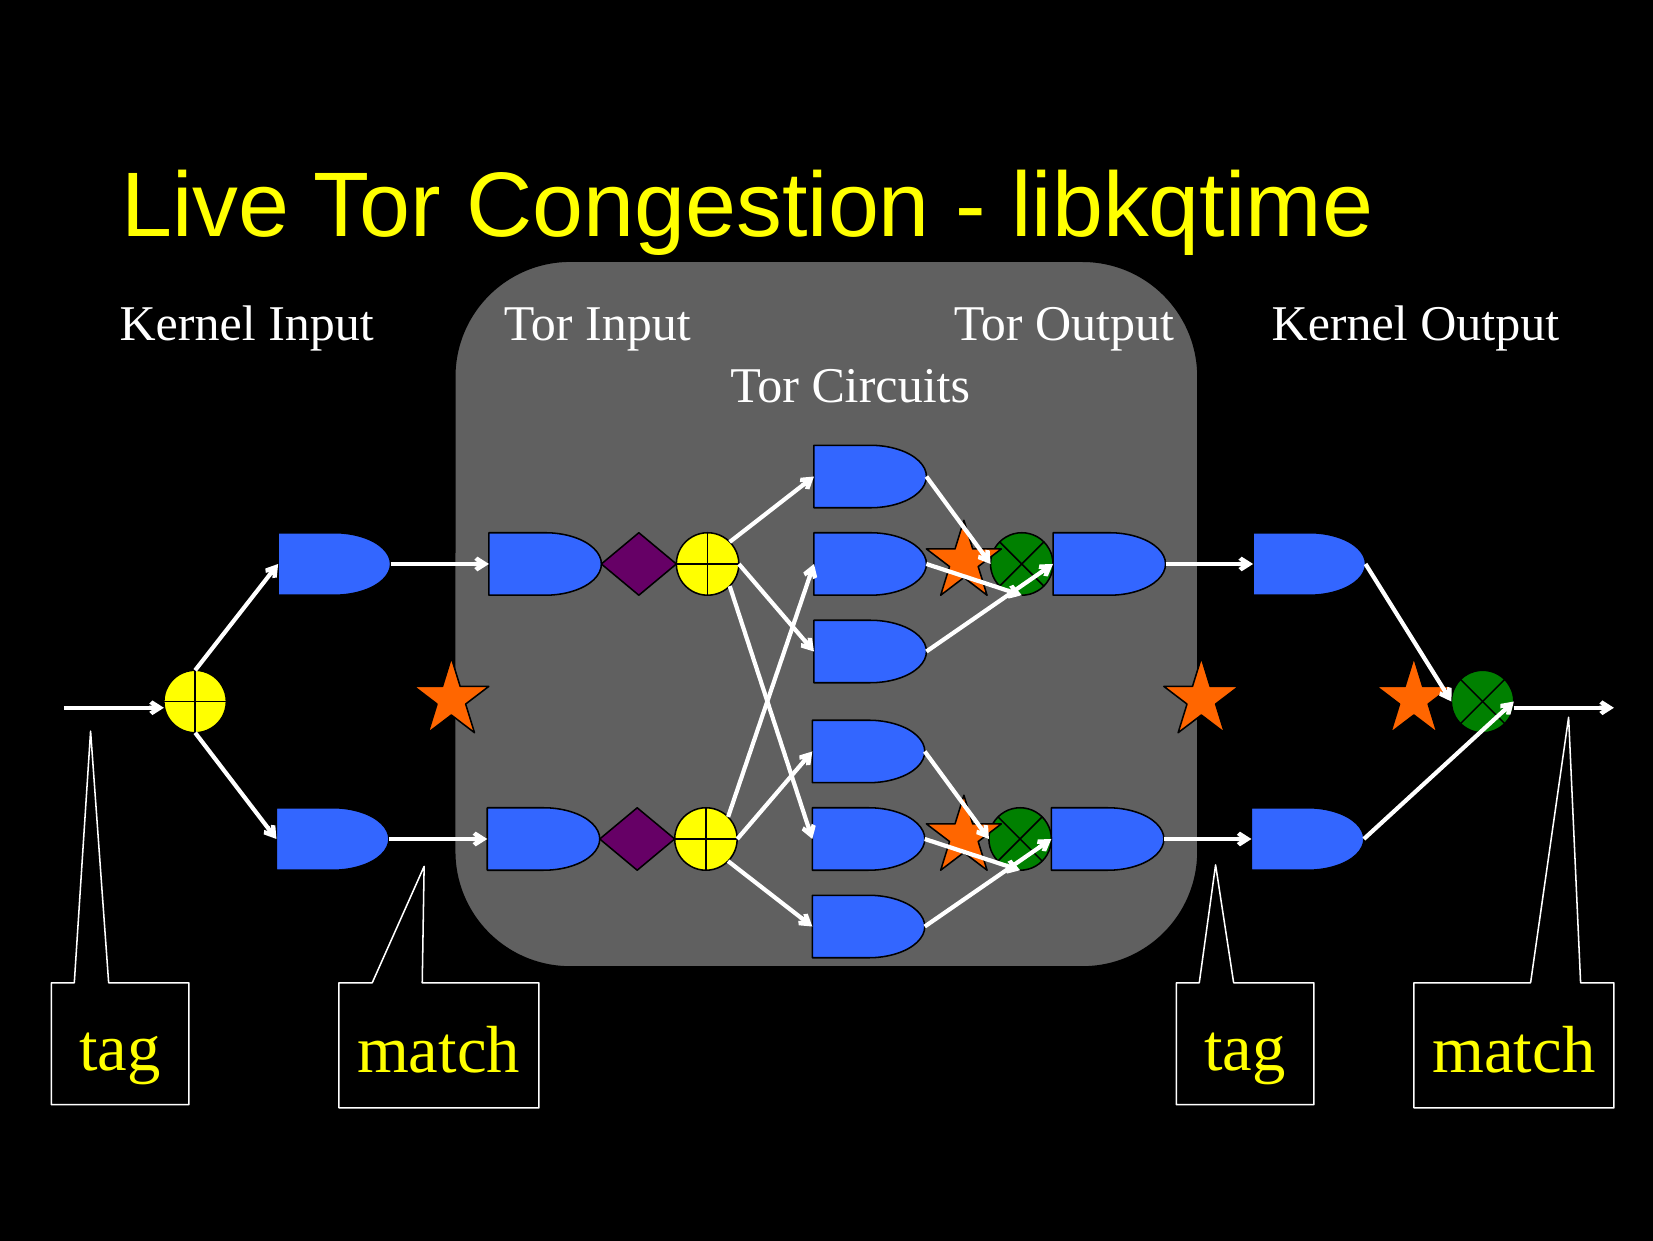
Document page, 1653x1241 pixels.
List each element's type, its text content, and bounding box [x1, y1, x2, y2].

text_box [813, 532, 927, 596]
text_box [812, 895, 924, 958]
text_box [926, 549, 985, 563]
text_box [451, 841, 1202, 971]
title Live Tor Congestion - libkqtime [121, 102, 1532, 309]
text_box Tor Input [488, 282, 775, 358]
text_box [676, 532, 739, 596]
text_box [1451, 670, 1514, 732]
text_box [1051, 807, 1164, 871]
text_box [818, 620, 925, 683]
text_box [601, 532, 677, 596]
text_box [813, 445, 927, 508]
text_box [1253, 532, 1366, 596]
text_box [729, 476, 815, 543]
text_box tag [1176, 864, 1314, 1105]
text_box [1020, 567, 1053, 596]
text_box tag [51, 731, 189, 1105]
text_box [727, 860, 813, 927]
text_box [736, 751, 813, 840]
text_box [727, 563, 815, 818]
text_box [1251, 807, 1363, 871]
text_box [818, 720, 925, 783]
text_box [163, 670, 227, 733]
text_box Kernel Output [1253, 282, 1579, 358]
text_box [674, 807, 736, 871]
text_box [1484, 713, 1512, 733]
text_box [1053, 532, 1166, 596]
text_box [451, 309, 1202, 562]
text_box [989, 823, 1002, 834]
text_box [1018, 840, 1052, 871]
text_box [964, 573, 983, 579]
text_box [599, 807, 675, 871]
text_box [1363, 723, 1461, 840]
text_box [963, 848, 983, 855]
text_box [276, 807, 389, 871]
text_box [818, 491, 943, 563]
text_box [926, 476, 1000, 543]
text_box [451, 566, 722, 838]
text_box [1378, 688, 1441, 722]
text_box [812, 807, 925, 871]
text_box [926, 585, 1000, 652]
text_box match [1413, 717, 1614, 1108]
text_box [194, 732, 277, 840]
text_box [990, 548, 1002, 557]
text_box [488, 532, 602, 596]
text_box [487, 807, 600, 871]
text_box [924, 860, 999, 927]
text_box [818, 571, 1202, 837]
text_box [927, 825, 983, 838]
text_box [944, 574, 963, 584]
text_box match [338, 866, 539, 1108]
text_box Kernel Input [90, 282, 403, 358]
text_box [990, 532, 1053, 588]
text_box [1163, 657, 1239, 733]
text_box Tor Output [938, 282, 1225, 358]
text_box [278, 532, 391, 596]
text_box [819, 767, 943, 838]
text_box Tor Circuits [715, 345, 1002, 421]
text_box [1365, 563, 1461, 680]
text_box [981, 570, 996, 584]
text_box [924, 751, 999, 818]
text_box [944, 849, 962, 859]
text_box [194, 563, 279, 671]
text_box [988, 807, 1052, 863]
text_box [413, 657, 489, 733]
